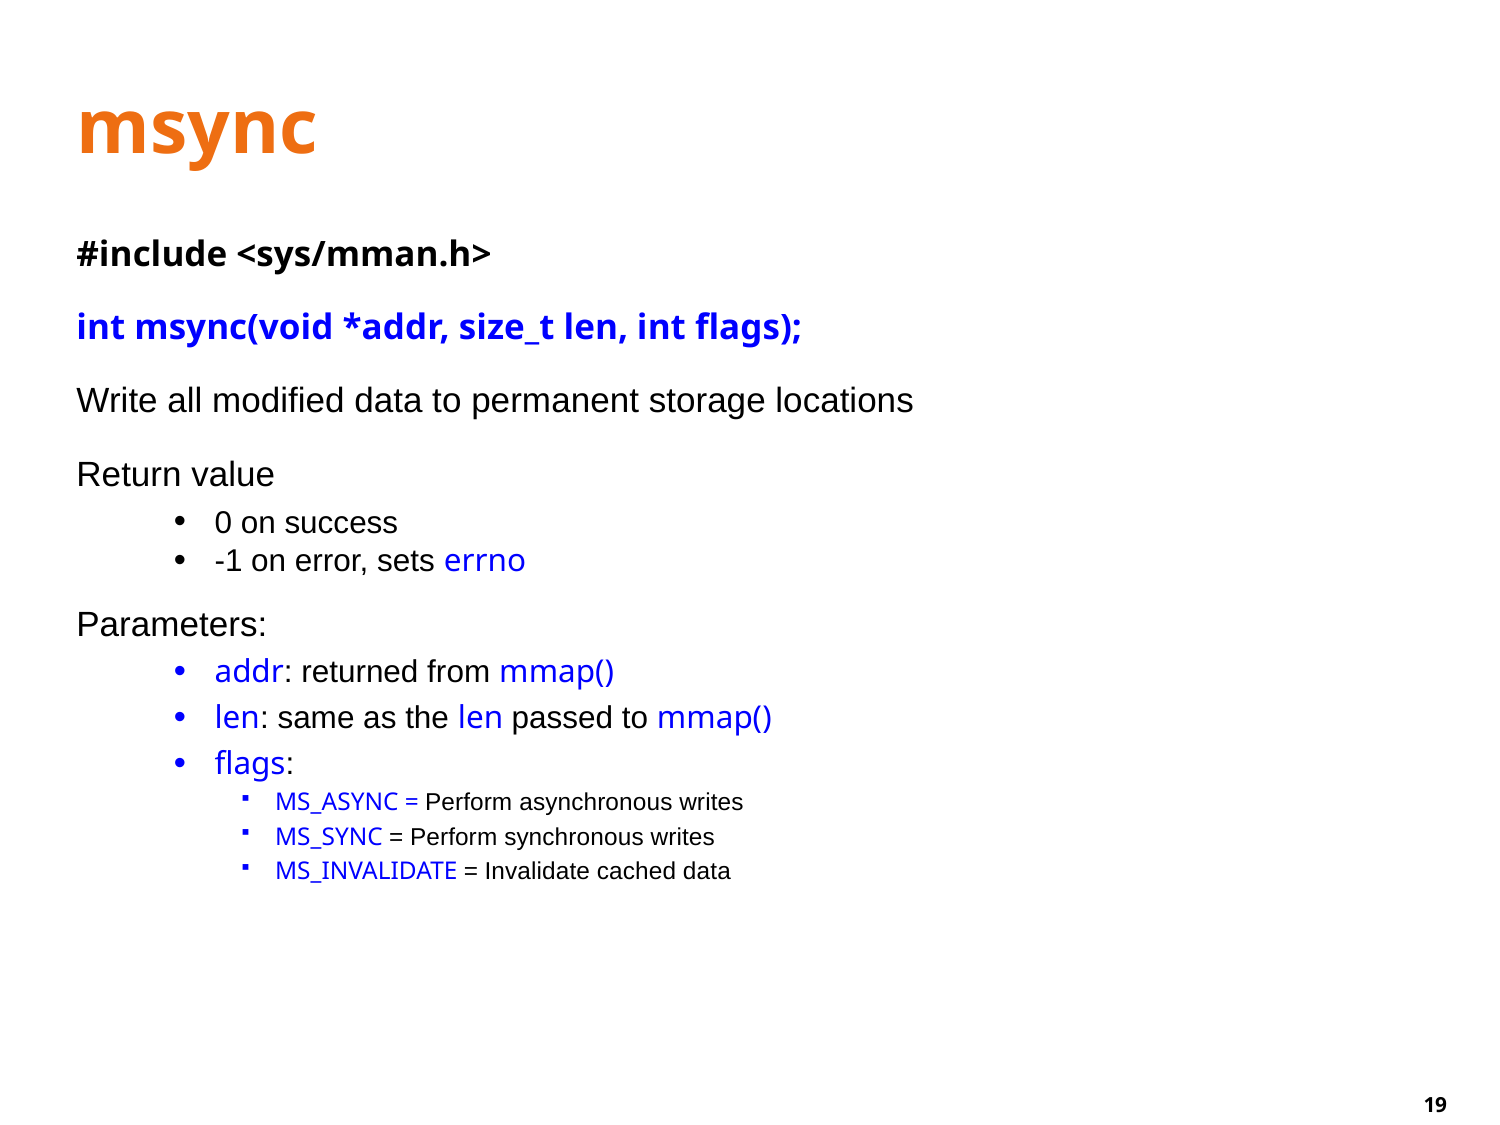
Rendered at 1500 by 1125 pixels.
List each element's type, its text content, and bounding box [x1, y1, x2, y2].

list #include <sys/mman.h> int msync(void *addr, size_t len, int flags); Write all modified data to permanent storage locations Return value 0 on success -1 on error, sets errno Parameters: addr: returned from mmap() len: same as the len passed to mmap() flags: MS_ASYNC = Perform asynchronous writes MS_SYNC = Perform synchronous writes MS_INVALIDATE = Invalidate cached data [61, 223, 1319, 899]
title msync [61, 60, 1438, 187]
